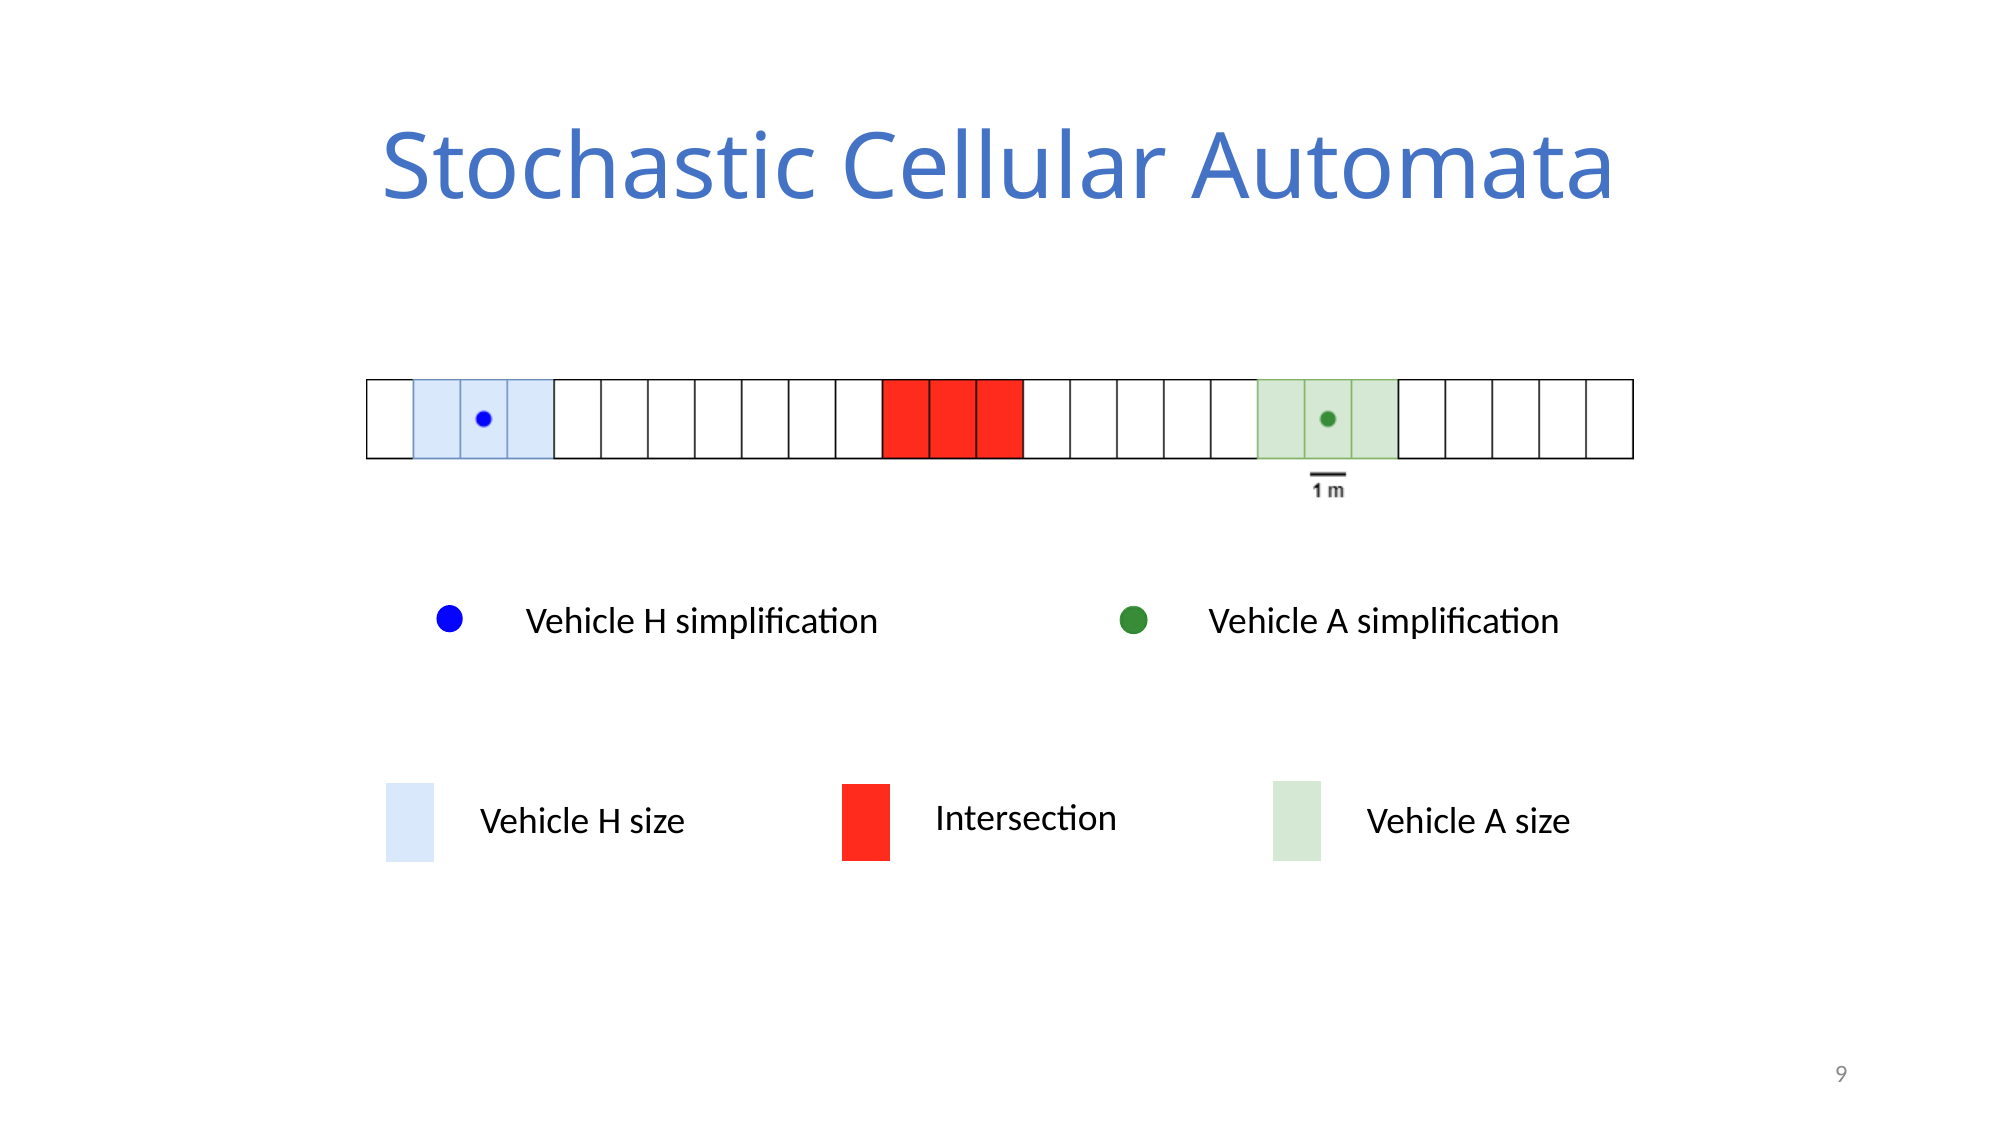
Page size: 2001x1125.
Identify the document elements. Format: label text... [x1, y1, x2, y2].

text_box Intersection [920, 785, 1133, 845]
picture [1119, 605, 1148, 635]
text_box Vehicle H size [465, 788, 701, 848]
picture [1273, 781, 1321, 861]
title Stochastic Cellular Automata [137, 59, 1863, 278]
picture [366, 379, 1634, 507]
text_box Vehicle A simplification [1193, 588, 1576, 649]
text_box Vehicle A size [1352, 788, 1587, 848]
picture [436, 605, 463, 633]
picture [386, 783, 434, 862]
picture [842, 784, 890, 861]
slide_number 9 [1412, 1042, 1863, 1103]
text_box Vehicle H simplification [511, 588, 894, 649]
